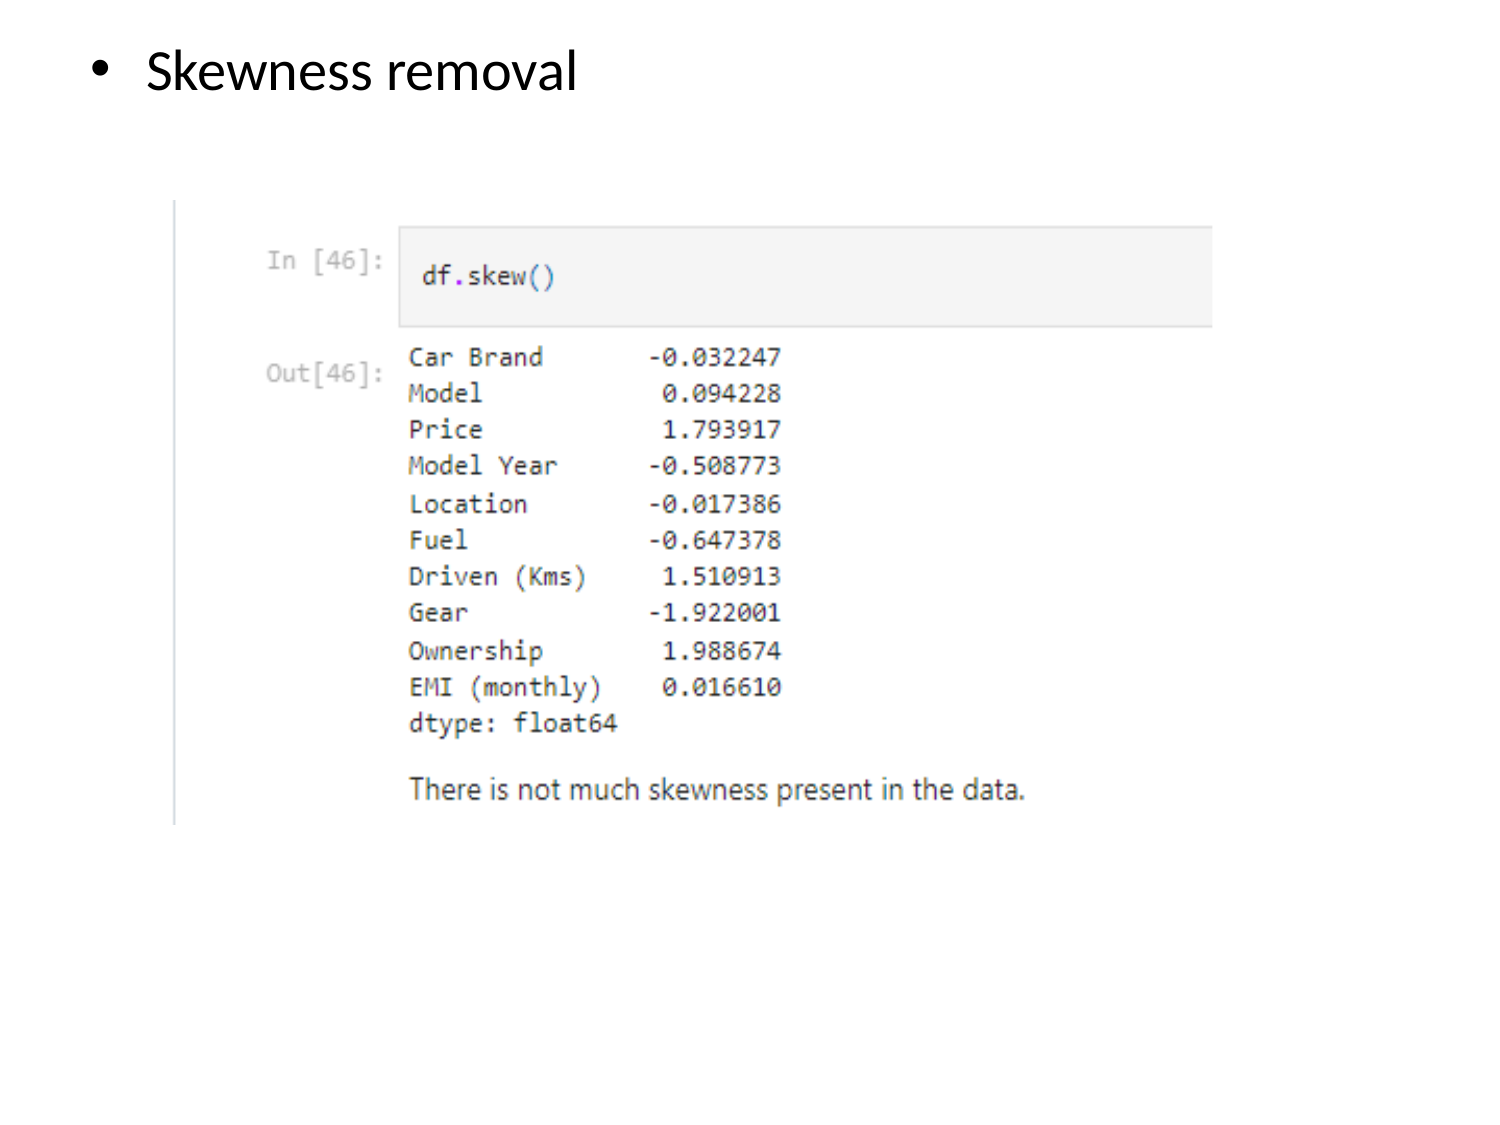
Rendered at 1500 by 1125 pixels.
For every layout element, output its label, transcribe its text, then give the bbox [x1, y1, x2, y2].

list Skewness removal [75, 24, 1425, 1005]
picture [137, 199, 1213, 826]
